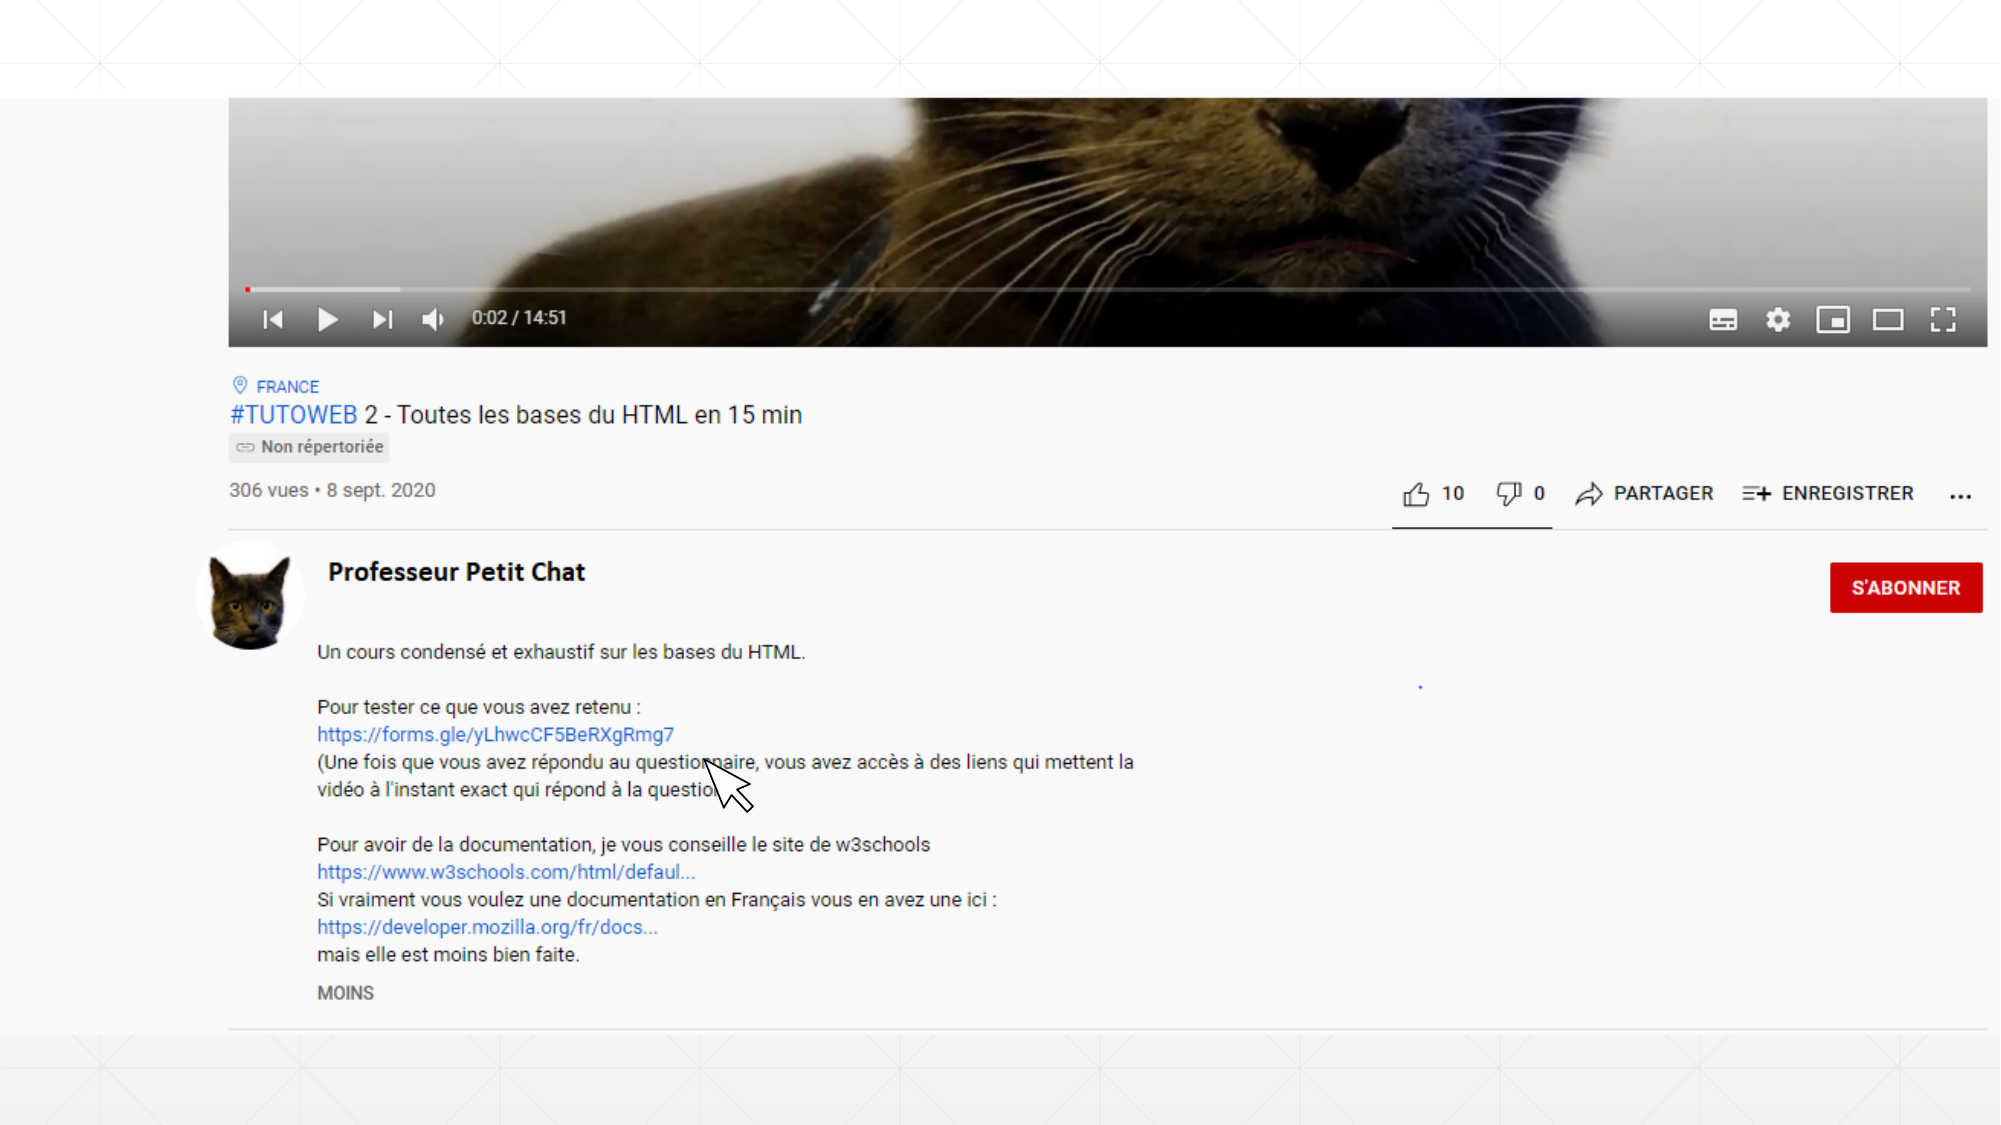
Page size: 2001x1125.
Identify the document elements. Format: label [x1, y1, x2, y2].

picture [0, 89, 2000, 1036]
